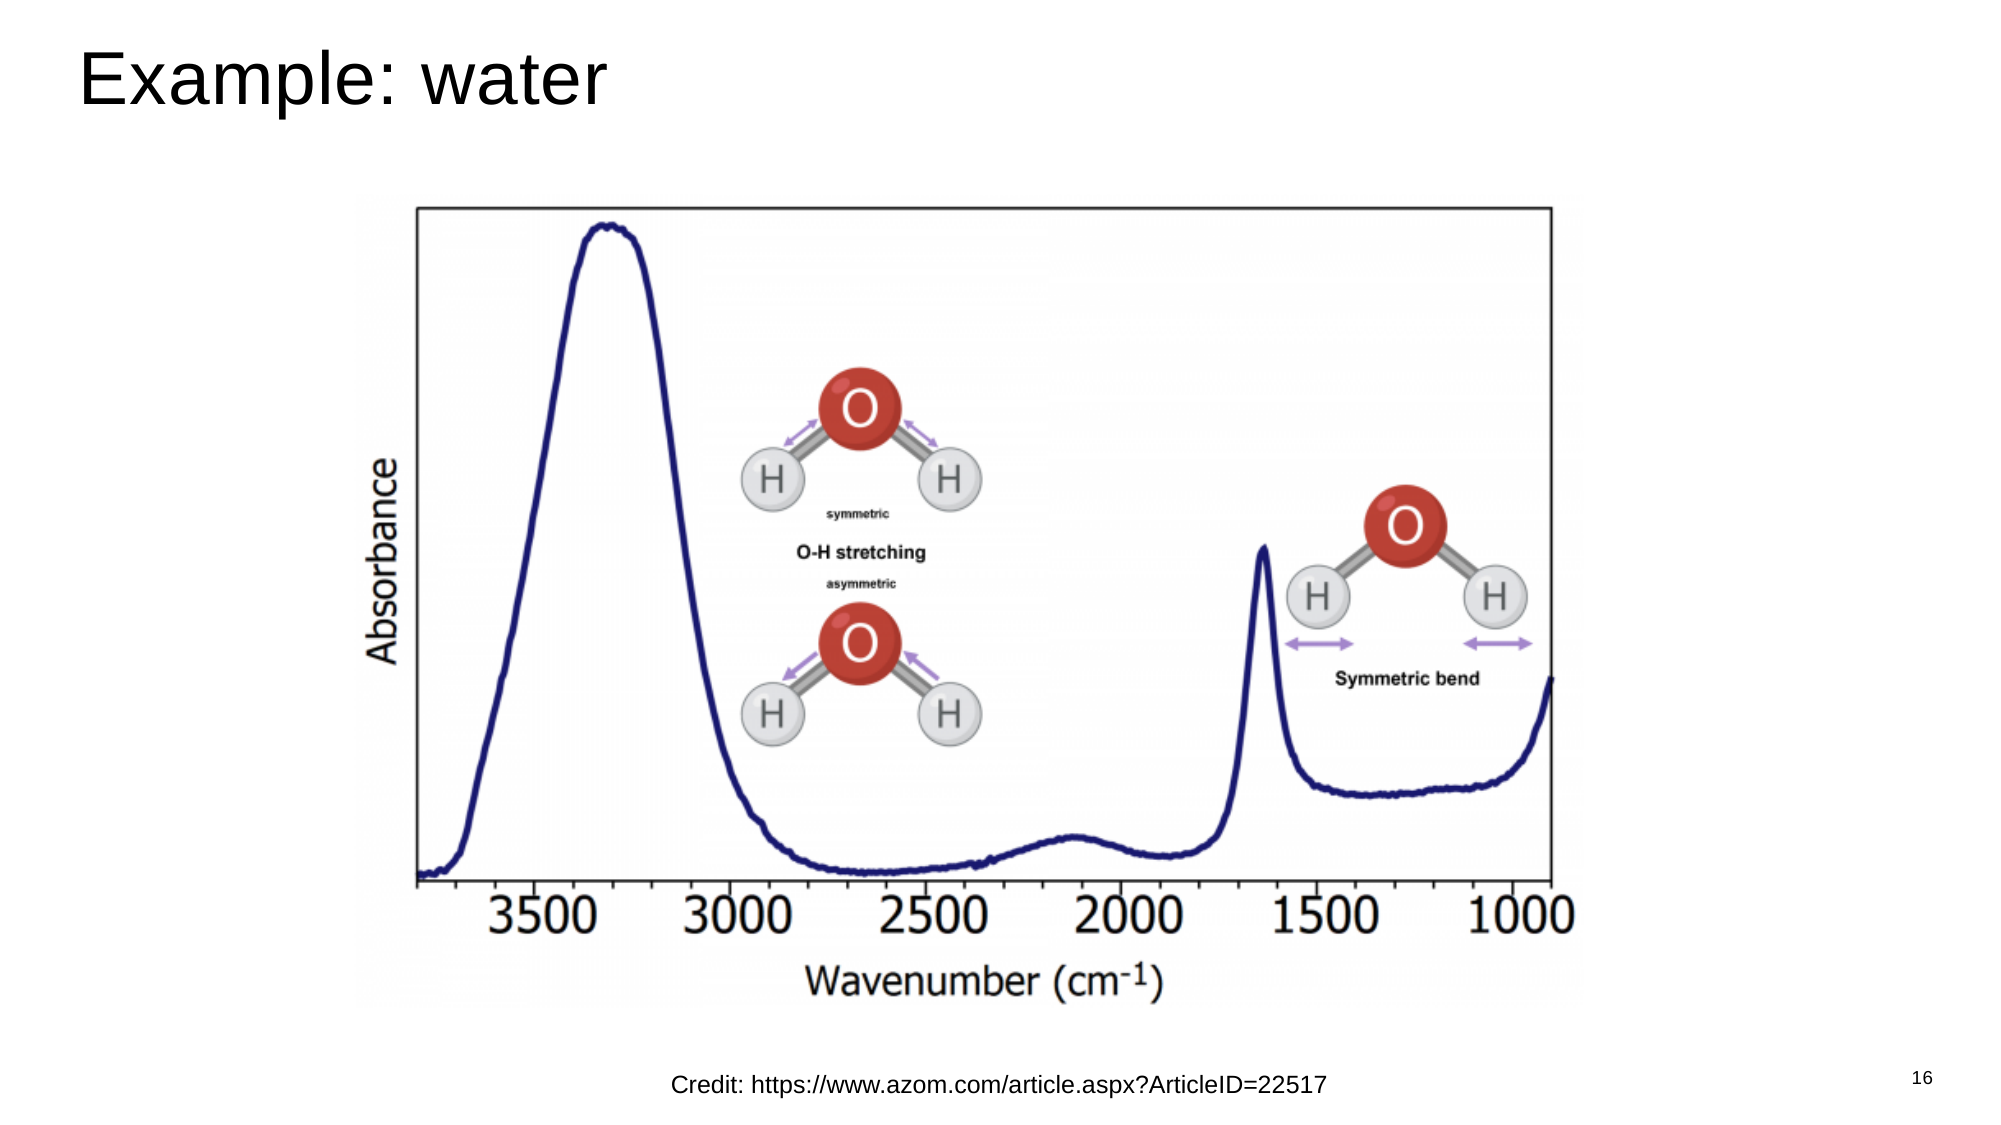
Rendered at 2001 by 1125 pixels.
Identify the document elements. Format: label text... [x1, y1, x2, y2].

picture [354, 194, 1584, 1008]
text_box Credit: https://www.azom.com/article.aspx?ArticleID=22517 [109, 1061, 1891, 1106]
title Example: water [78, 39, 1861, 137]
